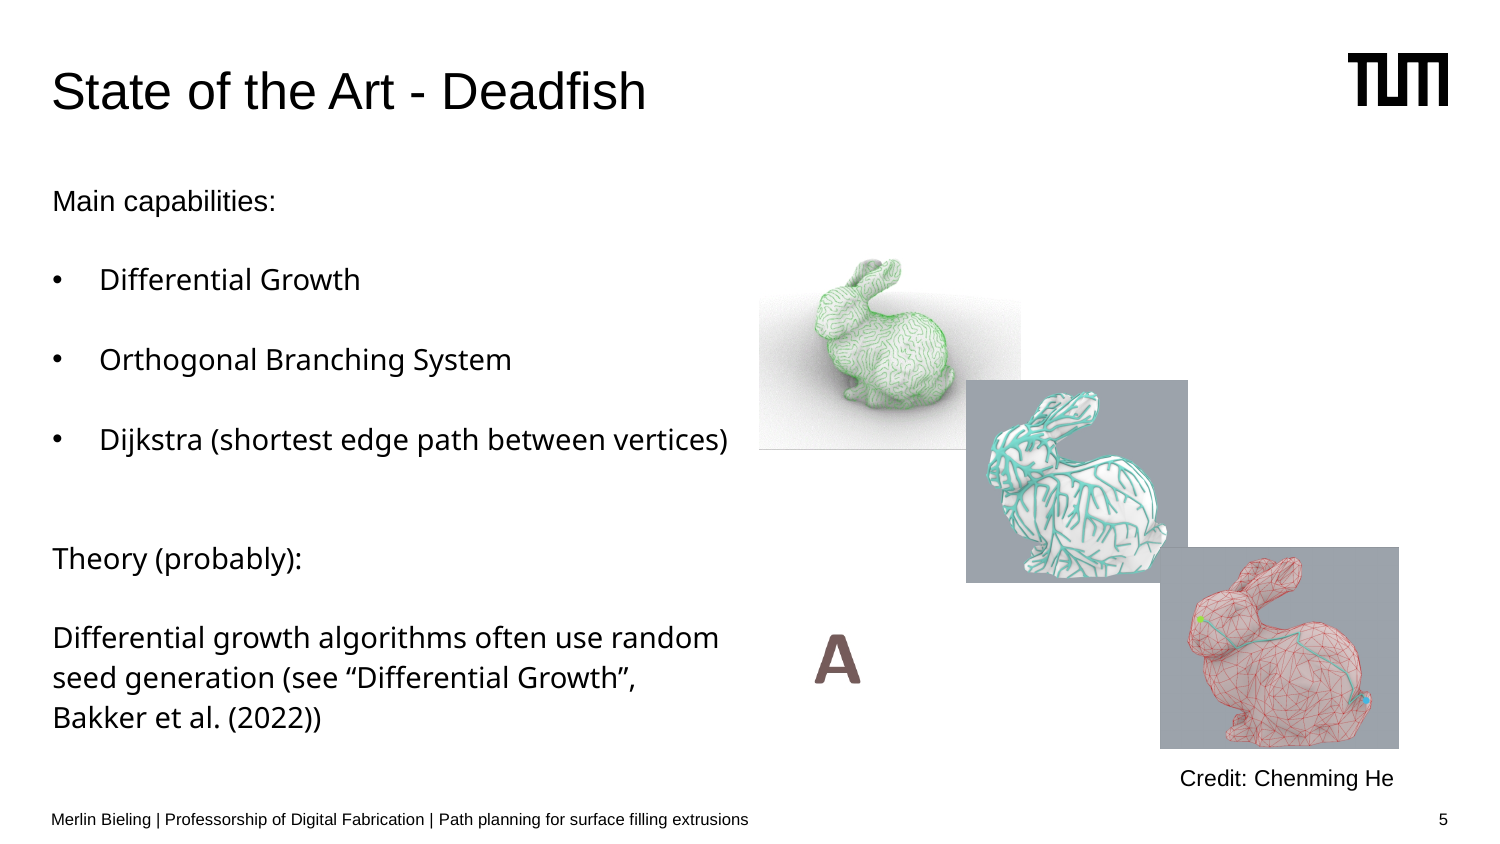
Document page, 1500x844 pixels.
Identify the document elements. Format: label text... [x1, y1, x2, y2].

footer Merlin Bieling | Professorship of Digital Fabrication | Path planning for surface filling extrusions [51, 796, 1112, 842]
picture [777, 601, 903, 715]
text_box Credit: Chenming He [1180, 759, 1412, 805]
slide_number 5 [1112, 796, 1448, 842]
list Main capabilities: Differential Growth Orthogonal Branching System Dijkstra (shortest edge path between vertices) Theory (probably): Differential growth algorithms often use random seed generation (see “Differential Growth”, Bakker et al. (2022)) [52, 176, 739, 732]
picture [759, 226, 1399, 749]
title State of the Art - Deadfish [50, 52, 1448, 116]
